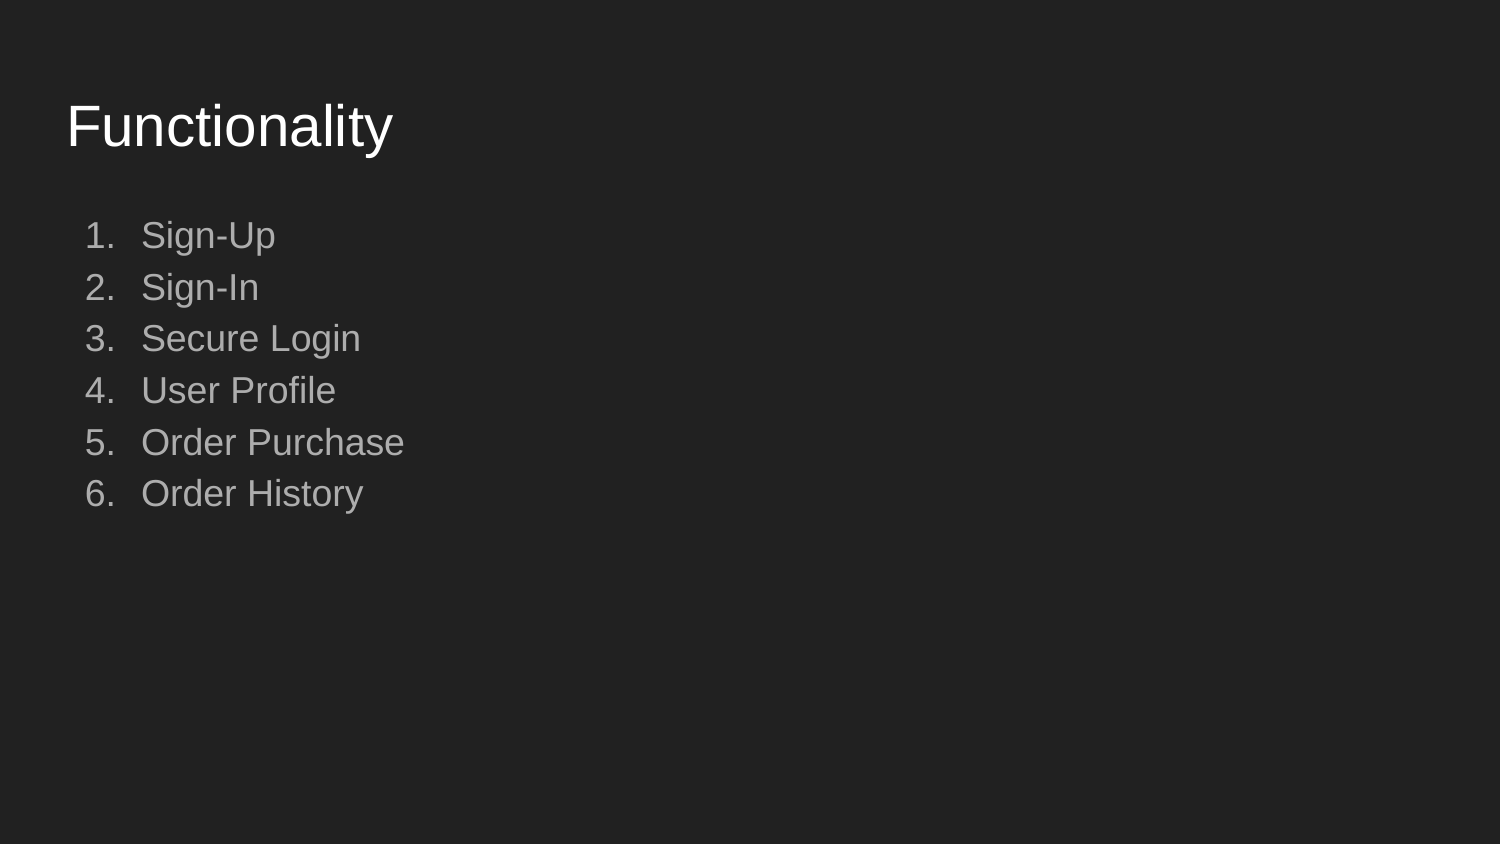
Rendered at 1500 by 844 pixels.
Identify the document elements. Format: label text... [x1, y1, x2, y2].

list Sign-Up Sign-In Secure Login User Profile Order Purchase Order History [51, 189, 1449, 750]
title Functionality [51, 72, 1449, 167]
